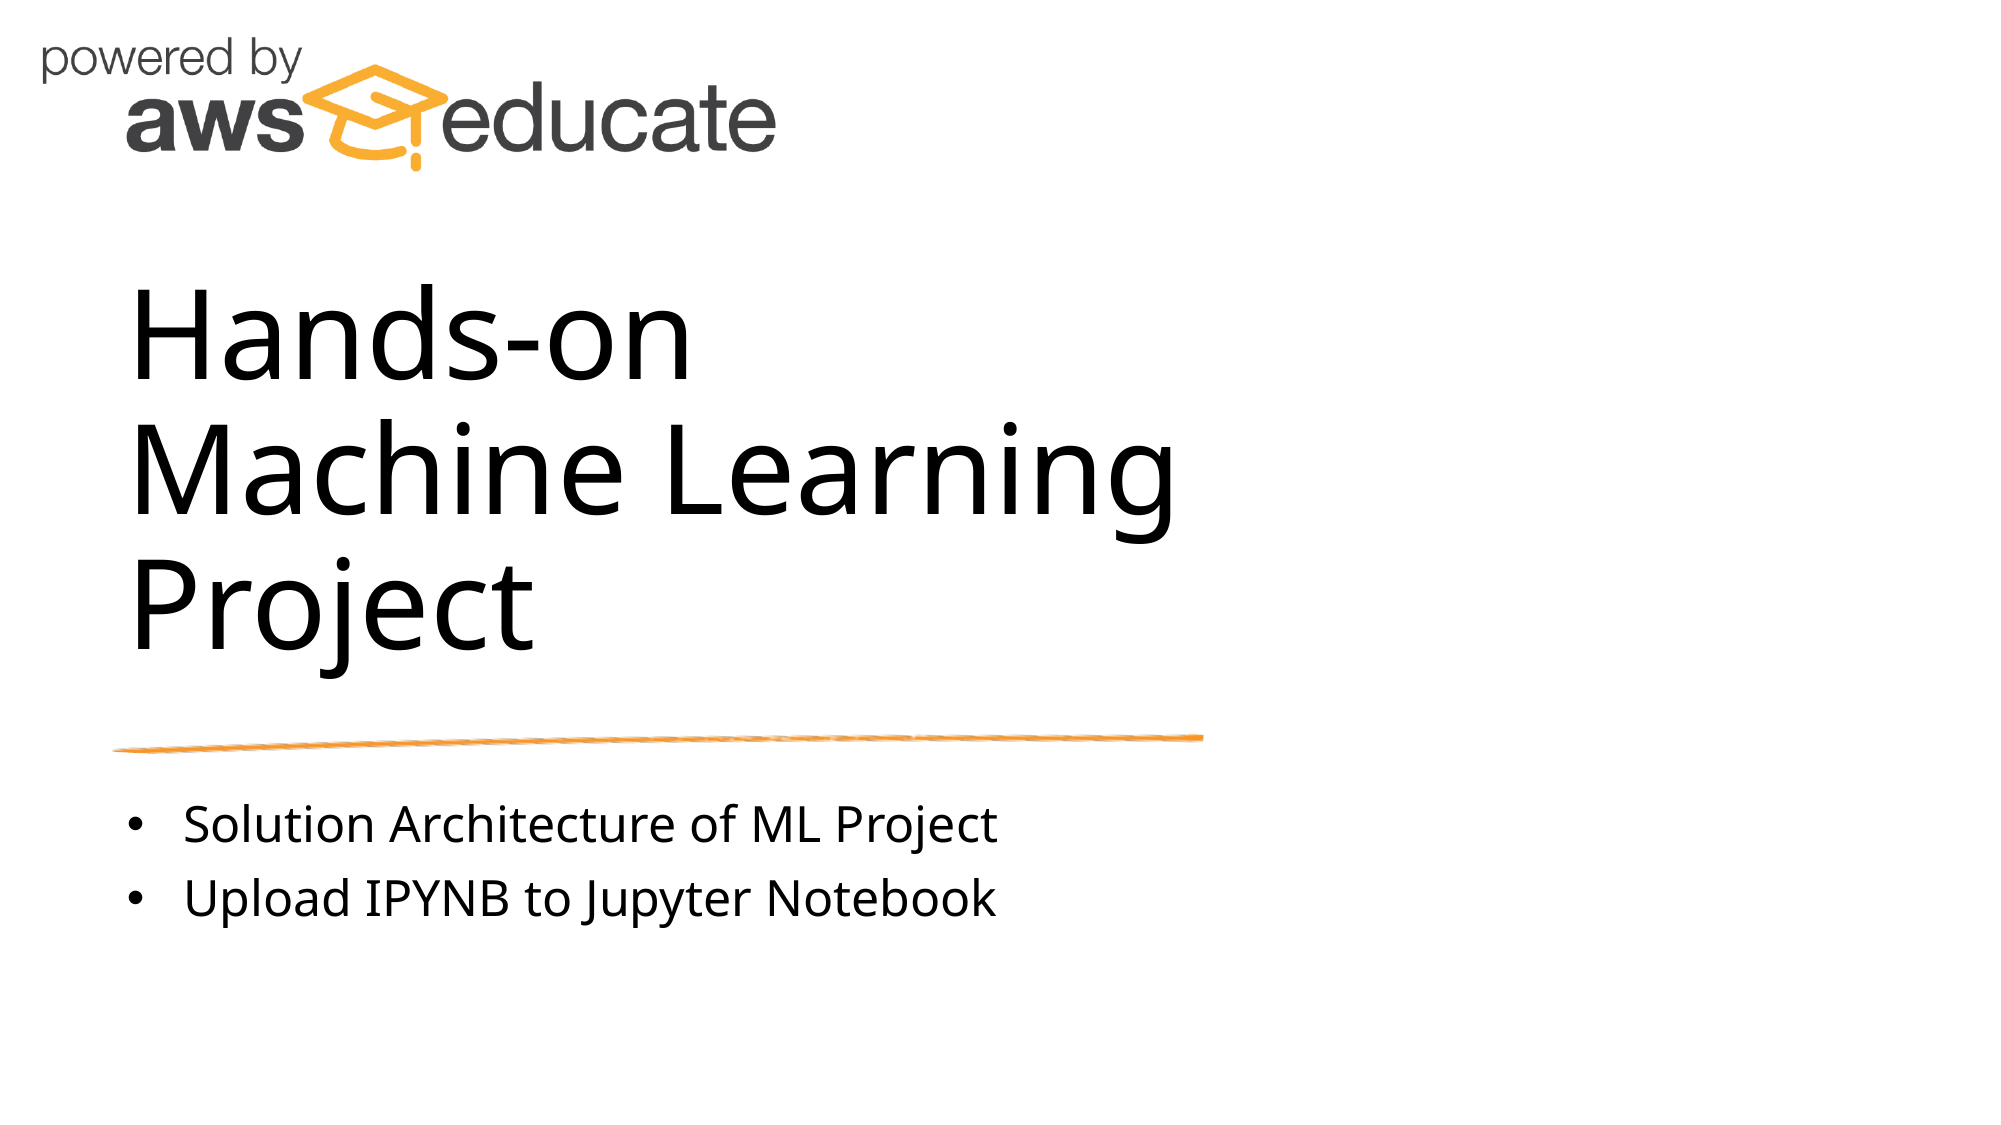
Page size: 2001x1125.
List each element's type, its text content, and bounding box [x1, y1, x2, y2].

title Hands-on Machine Learning Project [111, 227, 1548, 684]
subtitle Solution Architecture of ML Project Upload IPYNB to Jupyter Notebook [111, 791, 1205, 1079]
picture [19, 17, 797, 188]
